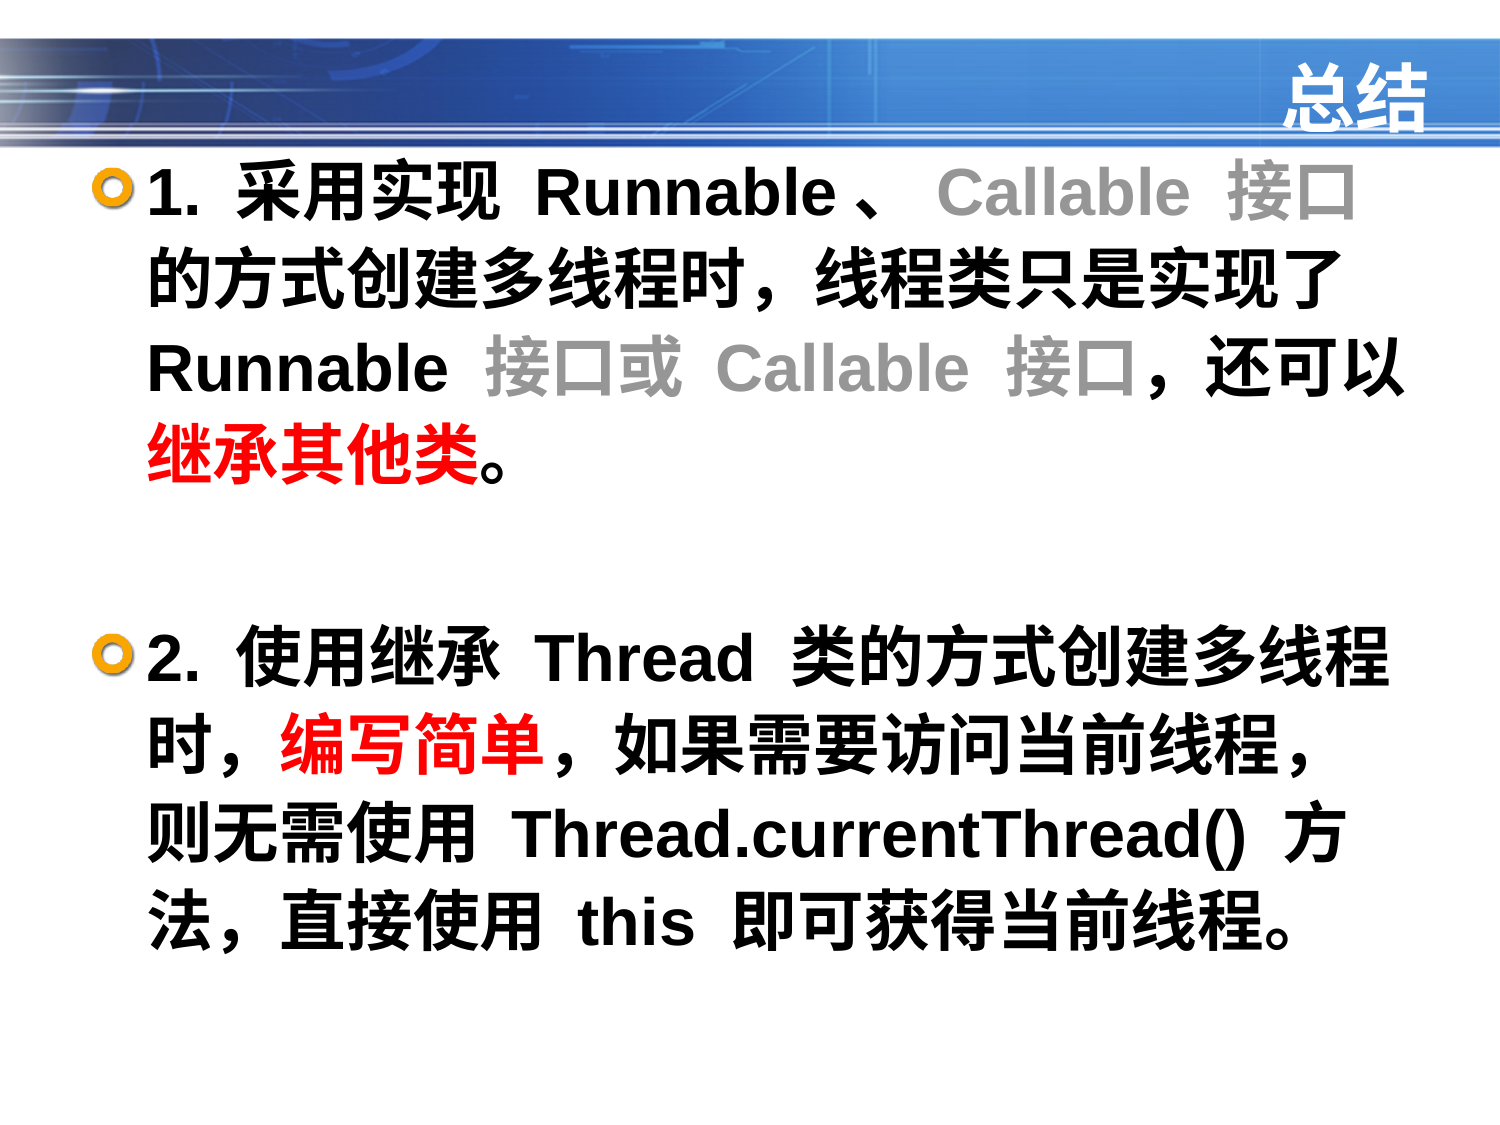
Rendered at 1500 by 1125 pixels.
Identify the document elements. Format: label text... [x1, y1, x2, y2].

picture [89, 631, 137, 679]
list 1. 采用实现 Runnable、Callable 接口的方式创建多线程时，线程类只是实现了 Runnable 接口或 Callable 接口，还可以继承其他类。 2. 使用继承 Thread 类的方式创建多线程时，编写简单，如果需要访问当前线程，则无需使用 Thread.currentThread() 方法，直接使用 this 即可获得当前线程。 [74, 133, 1426, 876]
title 总结 [112, 31, 1463, 161]
picture [89, 165, 137, 212]
